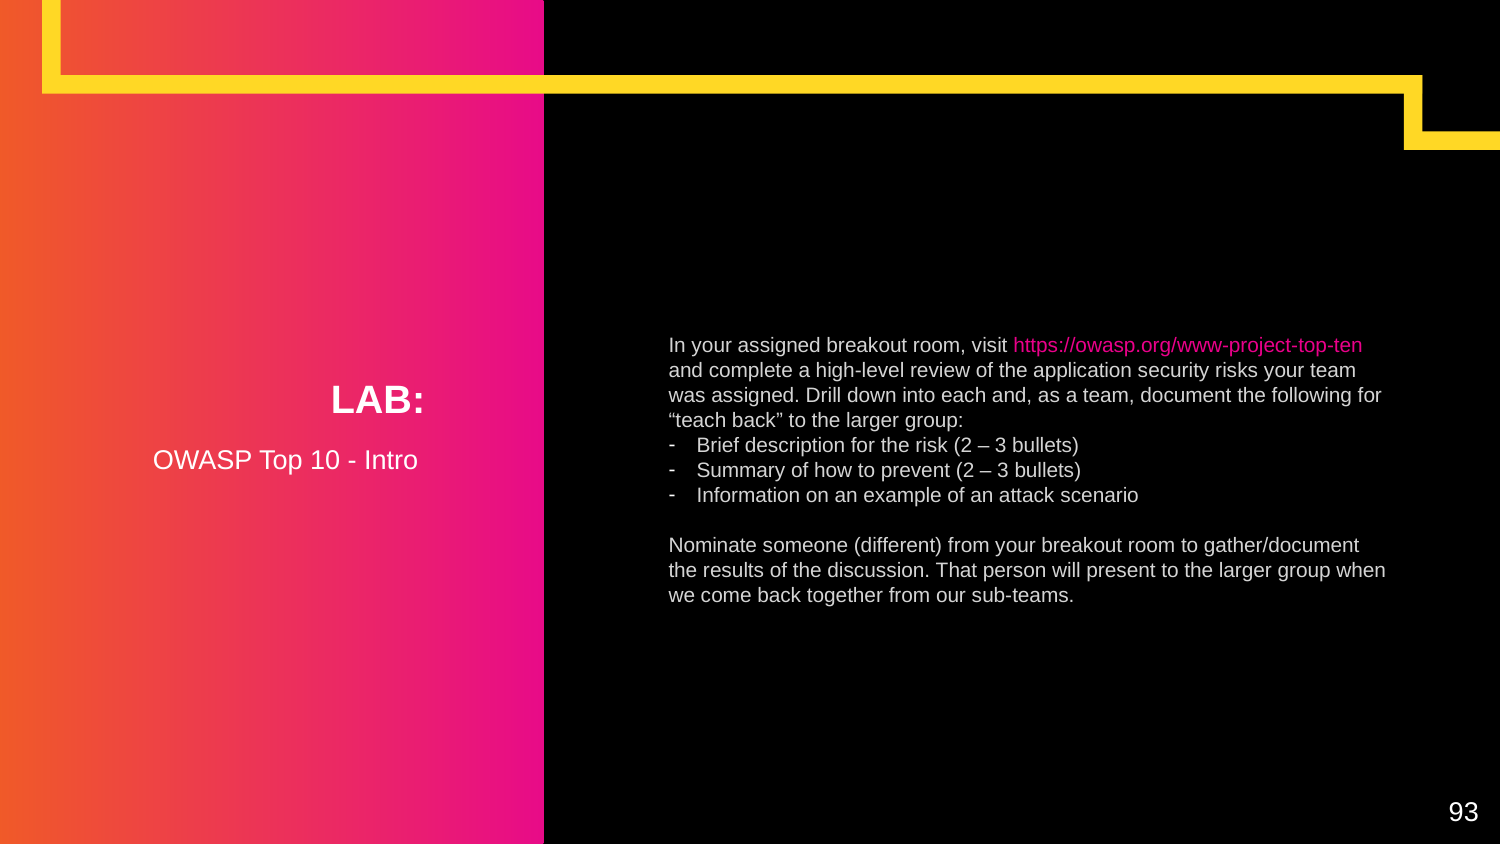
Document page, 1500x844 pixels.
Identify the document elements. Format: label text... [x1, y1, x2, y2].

subtitle OWASP Top 10 - Intro [57, 427, 433, 514]
slide_number 93 [1403, 779, 1494, 844]
title LAB: [42, 343, 433, 430]
text_box In your assigned breakout room, visit https://owasp.org/www-project-top-ten and complete a high-level review of the application security risks your team was assigned. Drill down into each and, as a team, document the following for “teach back” to the larger group: Brief description for the risk (2 – 3 bullets) Summary of how to prevent (2 – 3 bullets) Information on an example of an attack scenario Nominate someone (different) from your breakout room to gather/document the results of the discussion. That person will present to the larger group when we come back together from our sub-teams. [653, 324, 1404, 614]
